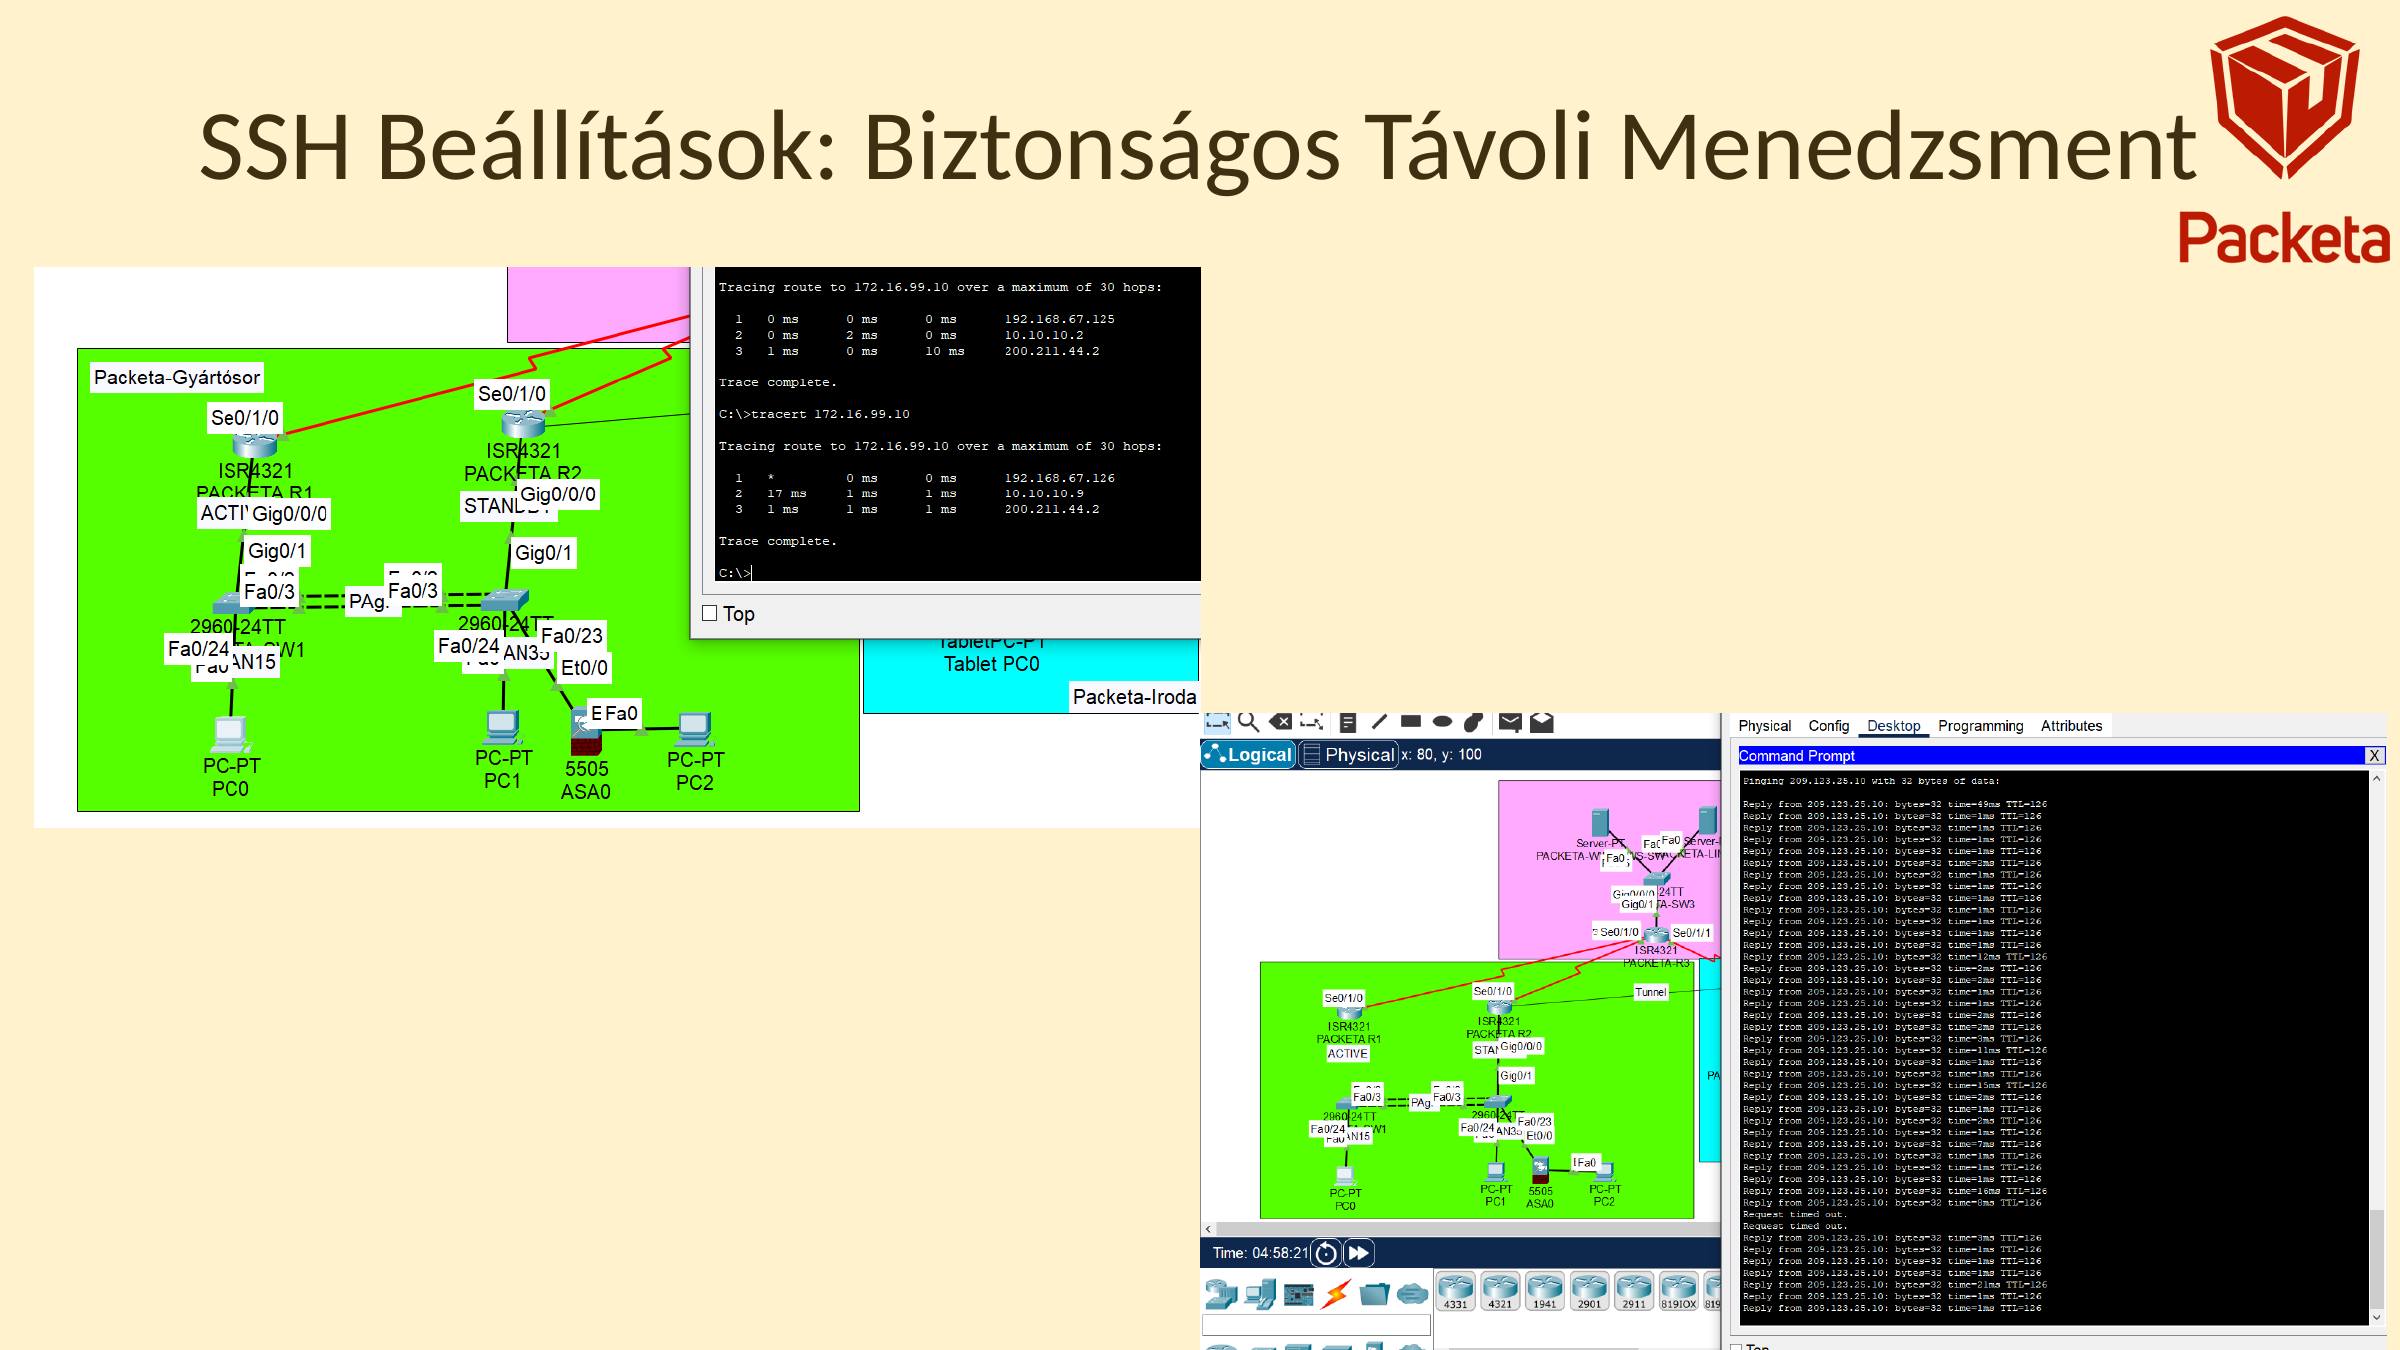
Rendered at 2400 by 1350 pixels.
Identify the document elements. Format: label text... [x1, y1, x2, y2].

text_box SSH Beállítások: Biztonságos Távoli Menedzsment [651, 142, 1749, 201]
picture [34, 267, 2387, 1350]
picture [2164, 16, 2400, 268]
